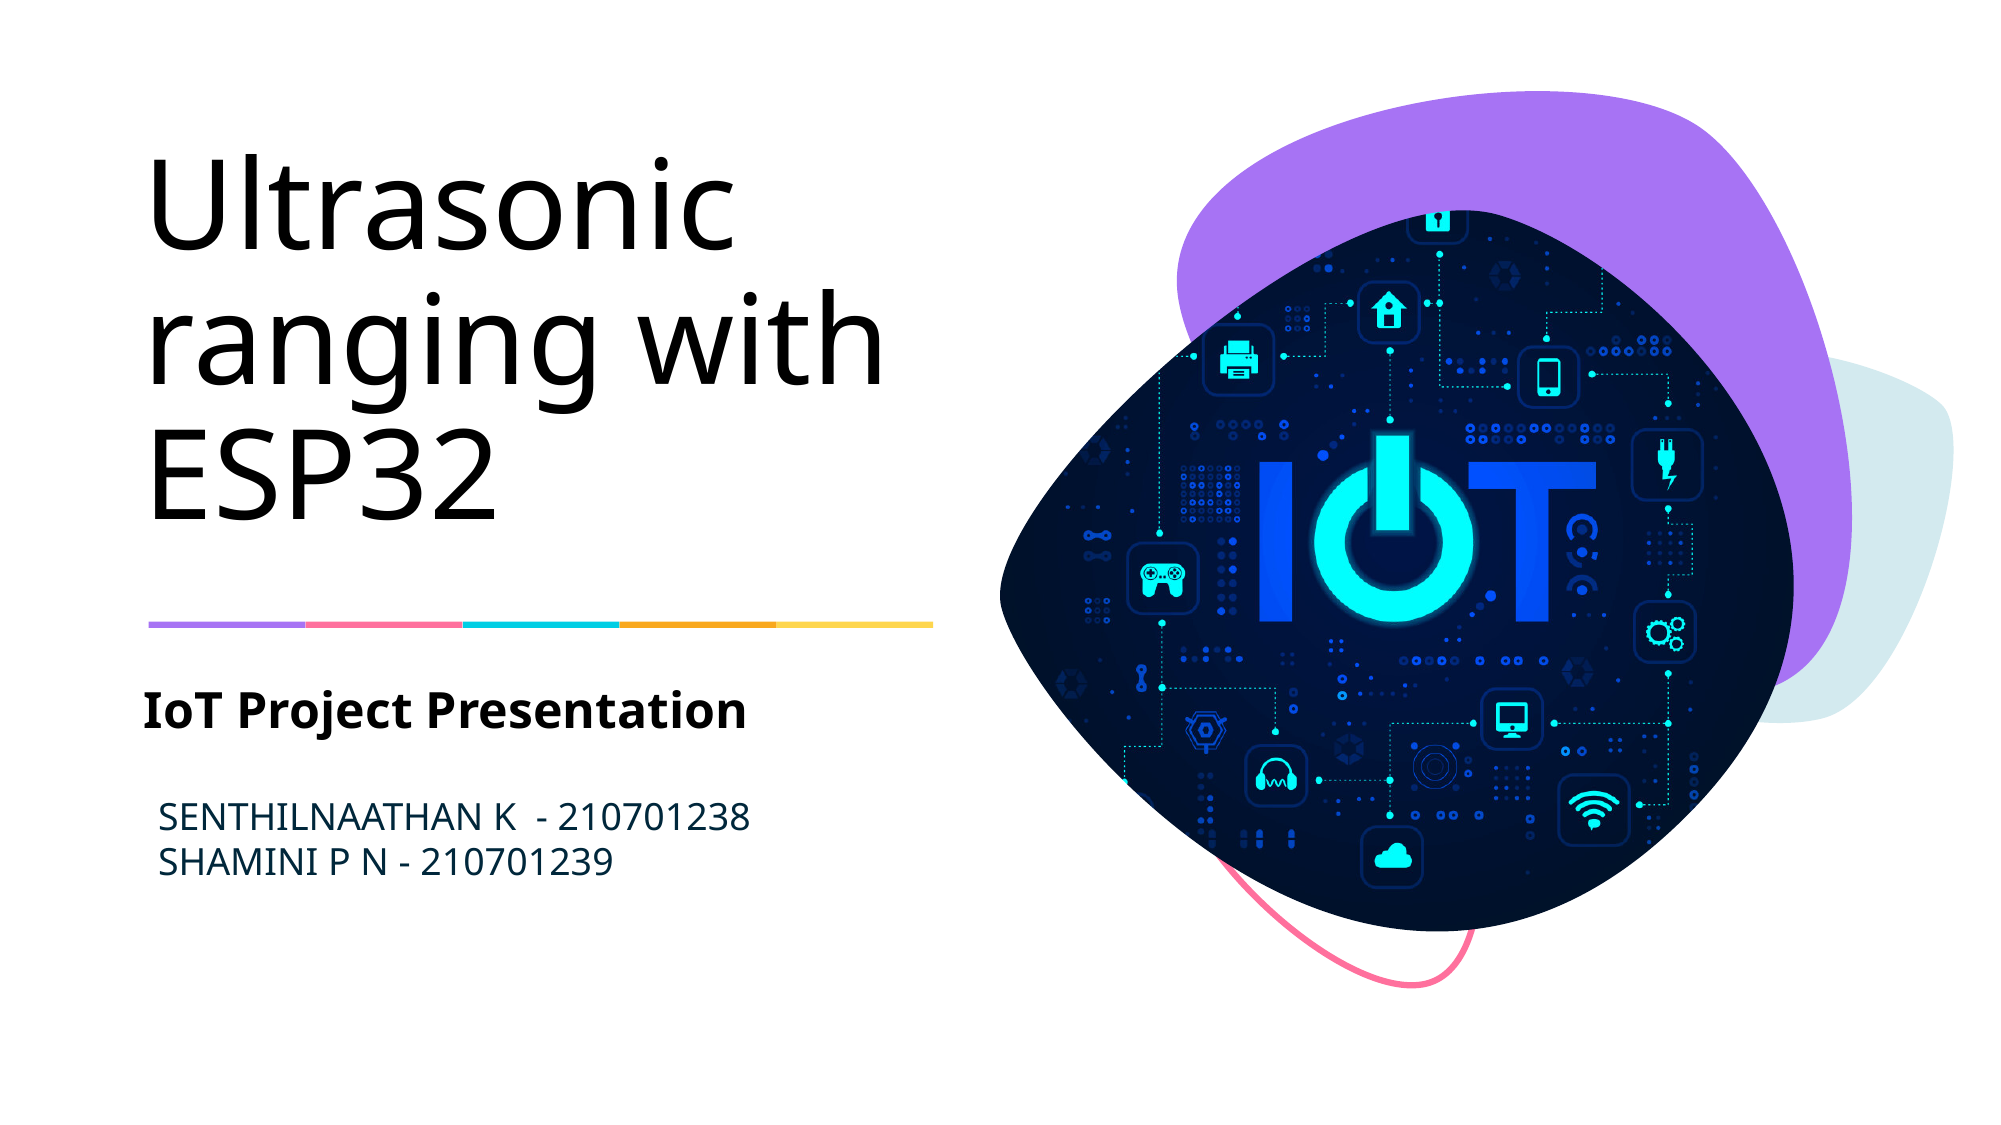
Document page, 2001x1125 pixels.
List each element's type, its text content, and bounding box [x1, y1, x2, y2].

picture [999, 210, 1794, 932]
list SENTHILNAATHAN K - 210701238 SHAMINI P N - 210701239 [143, 785, 999, 889]
title Ultrasonic ranging with ESP32 [128, 245, 999, 554]
subtitle IoT Project Presentation [128, 678, 999, 755]
